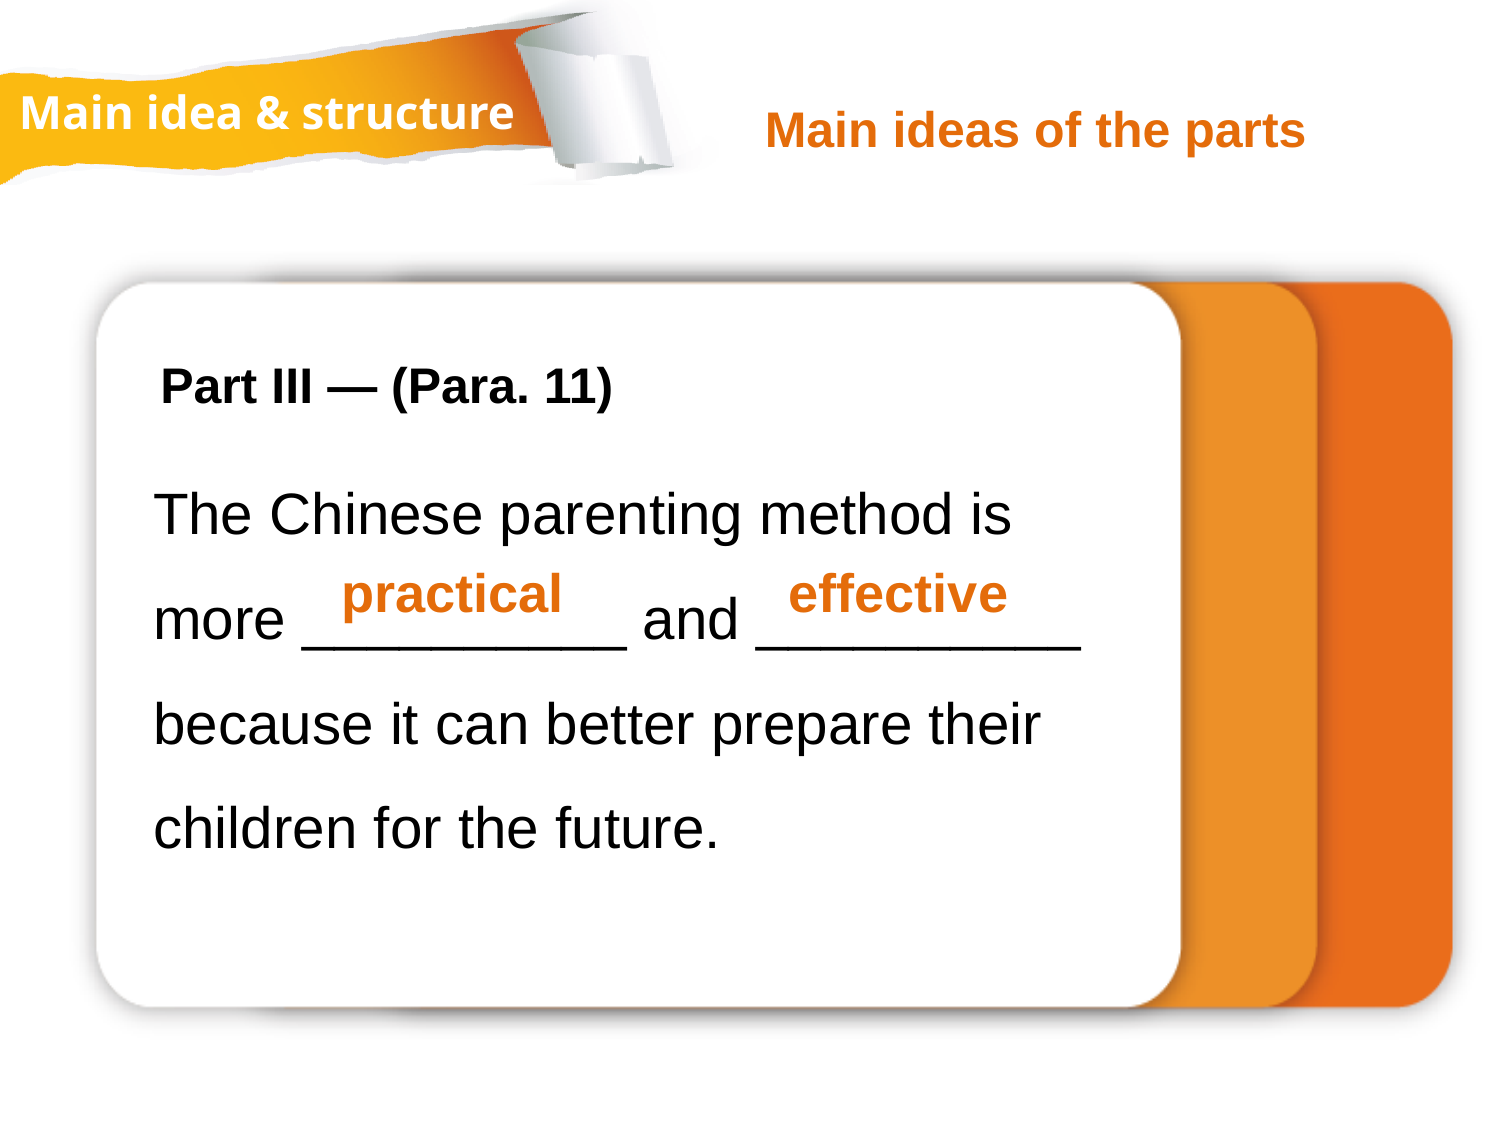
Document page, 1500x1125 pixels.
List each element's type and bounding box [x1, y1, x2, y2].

text_box [0, 0, 1379, 185]
picture [63, 210, 1483, 1048]
